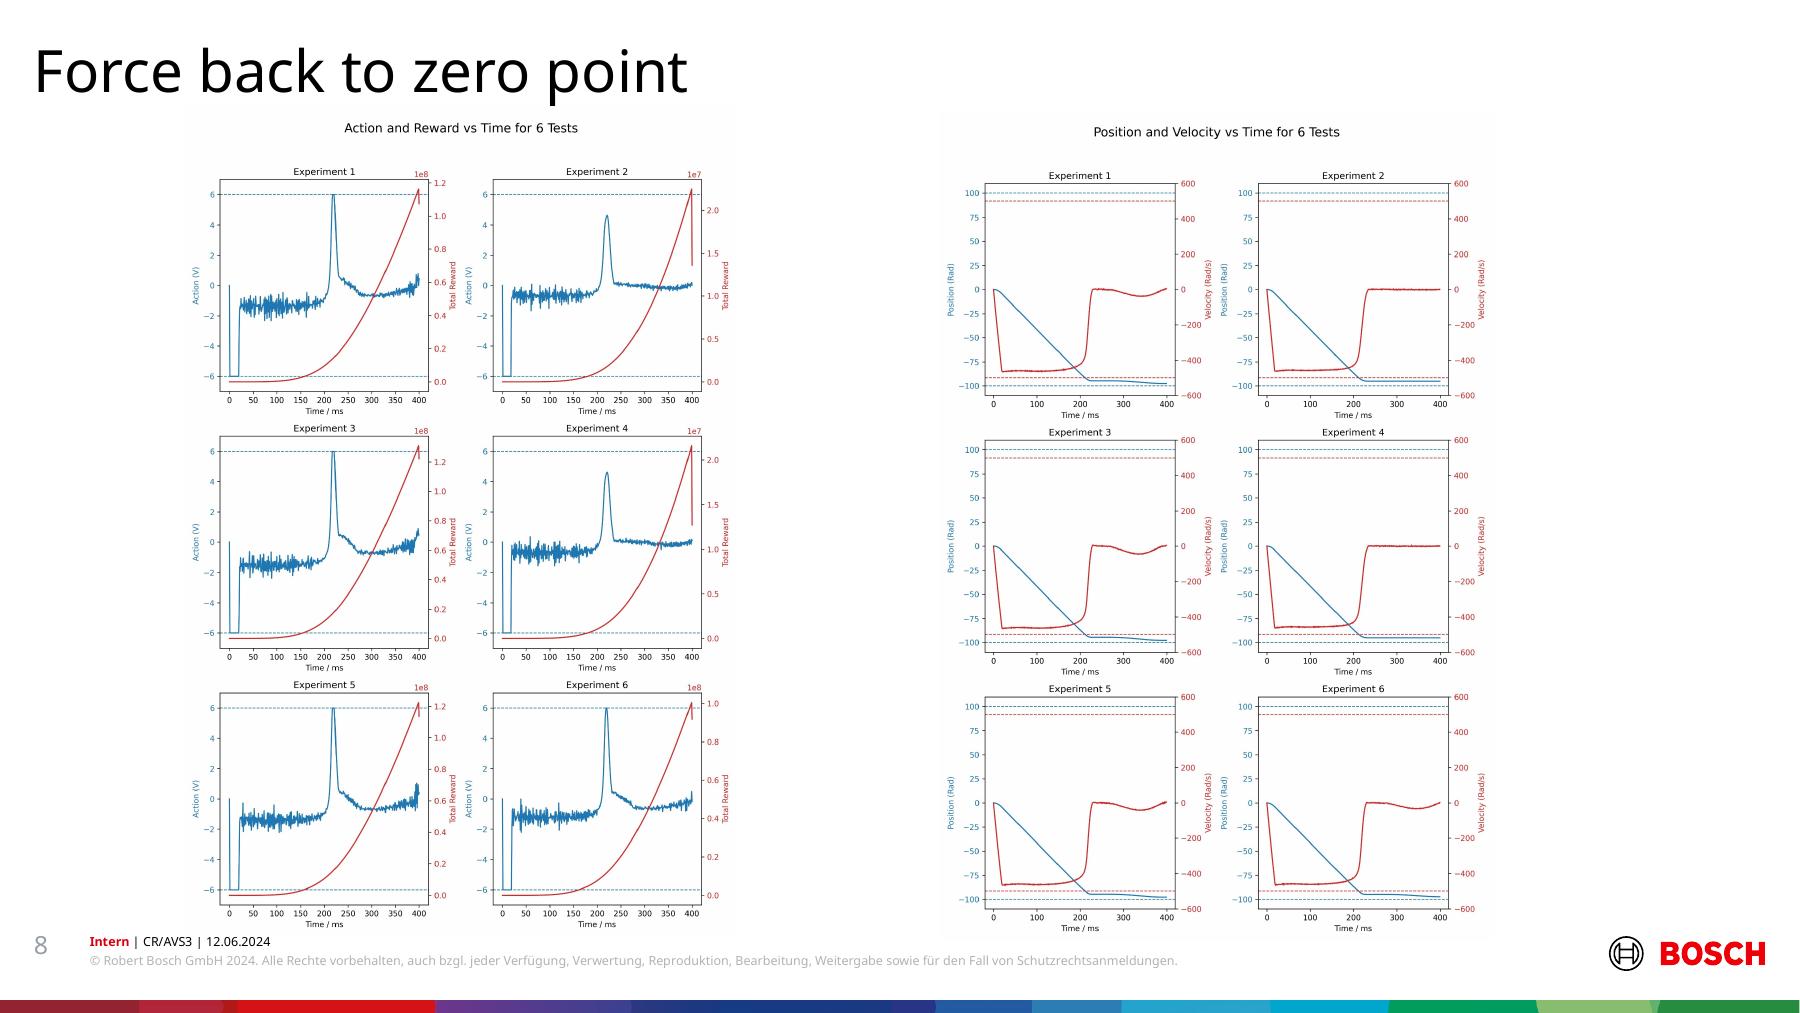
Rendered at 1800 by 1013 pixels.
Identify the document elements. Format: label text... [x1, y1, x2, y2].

list Force back to zero point [33, 42, 1766, 107]
slide_number 8 [33, 929, 81, 997]
picture [0, 1000, 1270, 1013]
picture [1388, 1000, 1800, 1013]
picture [184, 106, 738, 937]
picture [939, 110, 1494, 941]
